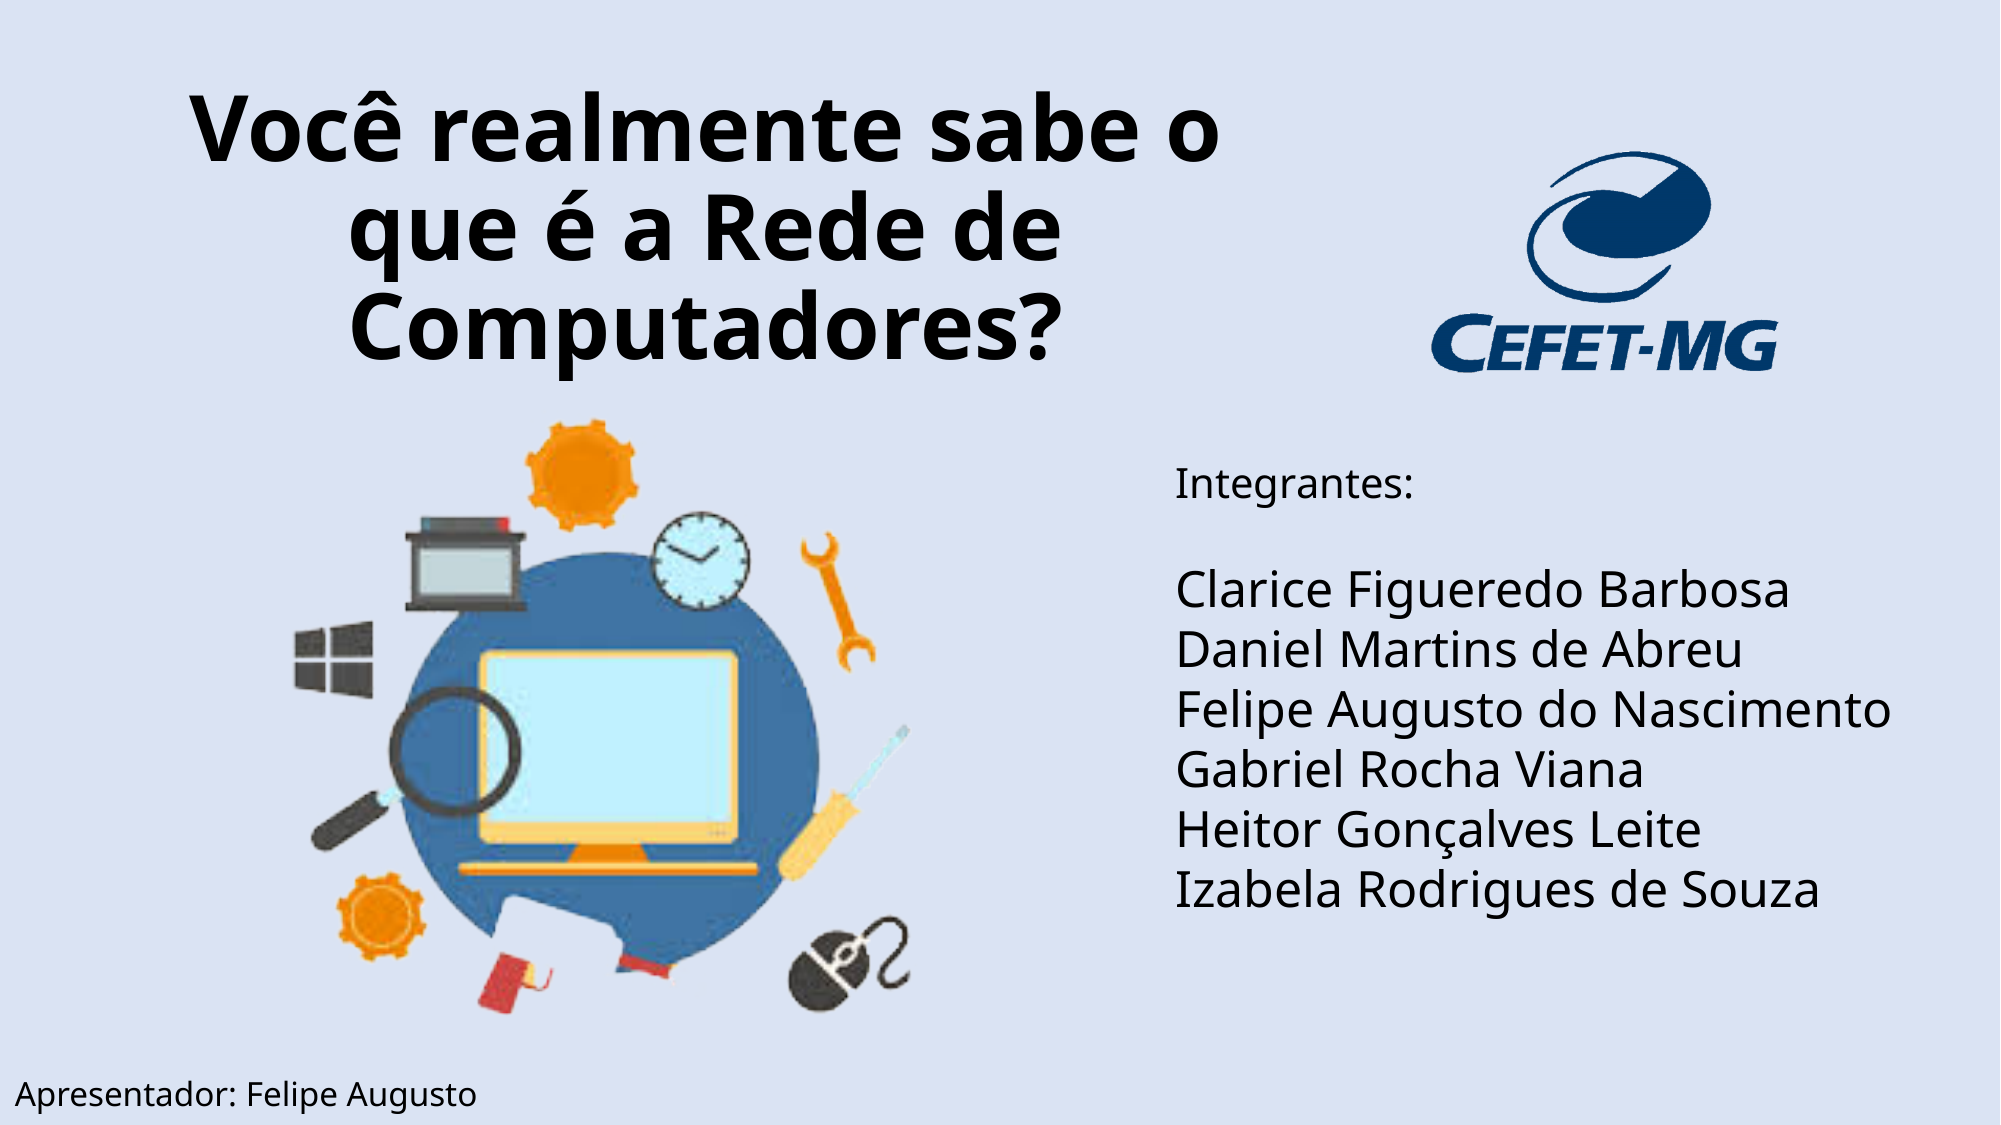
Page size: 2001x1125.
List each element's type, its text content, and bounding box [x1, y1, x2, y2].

picture [1427, 90, 1783, 446]
text_box Apresentador: Felipe Augusto [0, 1065, 559, 1120]
text_box Integrantes: Clarice Figueredo Barbosa Daniel Martins de Abreu Felipe Augusto do Nascimento Gabriel Rocha Viana Heitor Gonçalves Leite Izabela Rodrigues de Souza [1160, 449, 1944, 970]
picture [255, 386, 1000, 1057]
title Você realmente sabe o que é a Rede de Computadores? [97, 149, 1315, 387]
